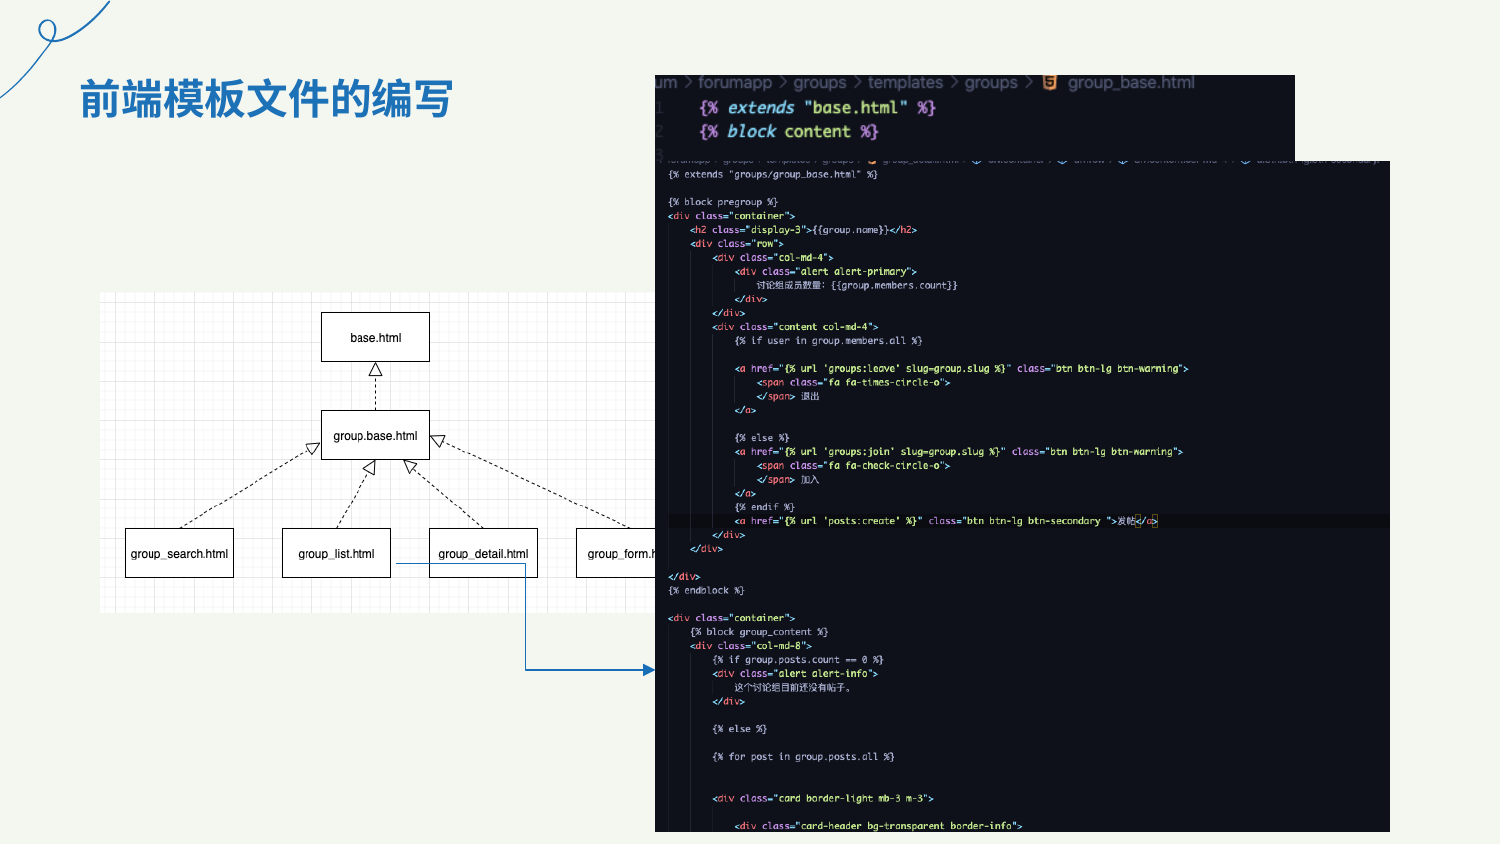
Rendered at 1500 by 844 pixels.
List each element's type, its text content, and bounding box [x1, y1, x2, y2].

text_box 前端模板文件的编写 [64, 65, 878, 131]
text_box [395, 563, 656, 671]
picture [100, 74, 1390, 833]
